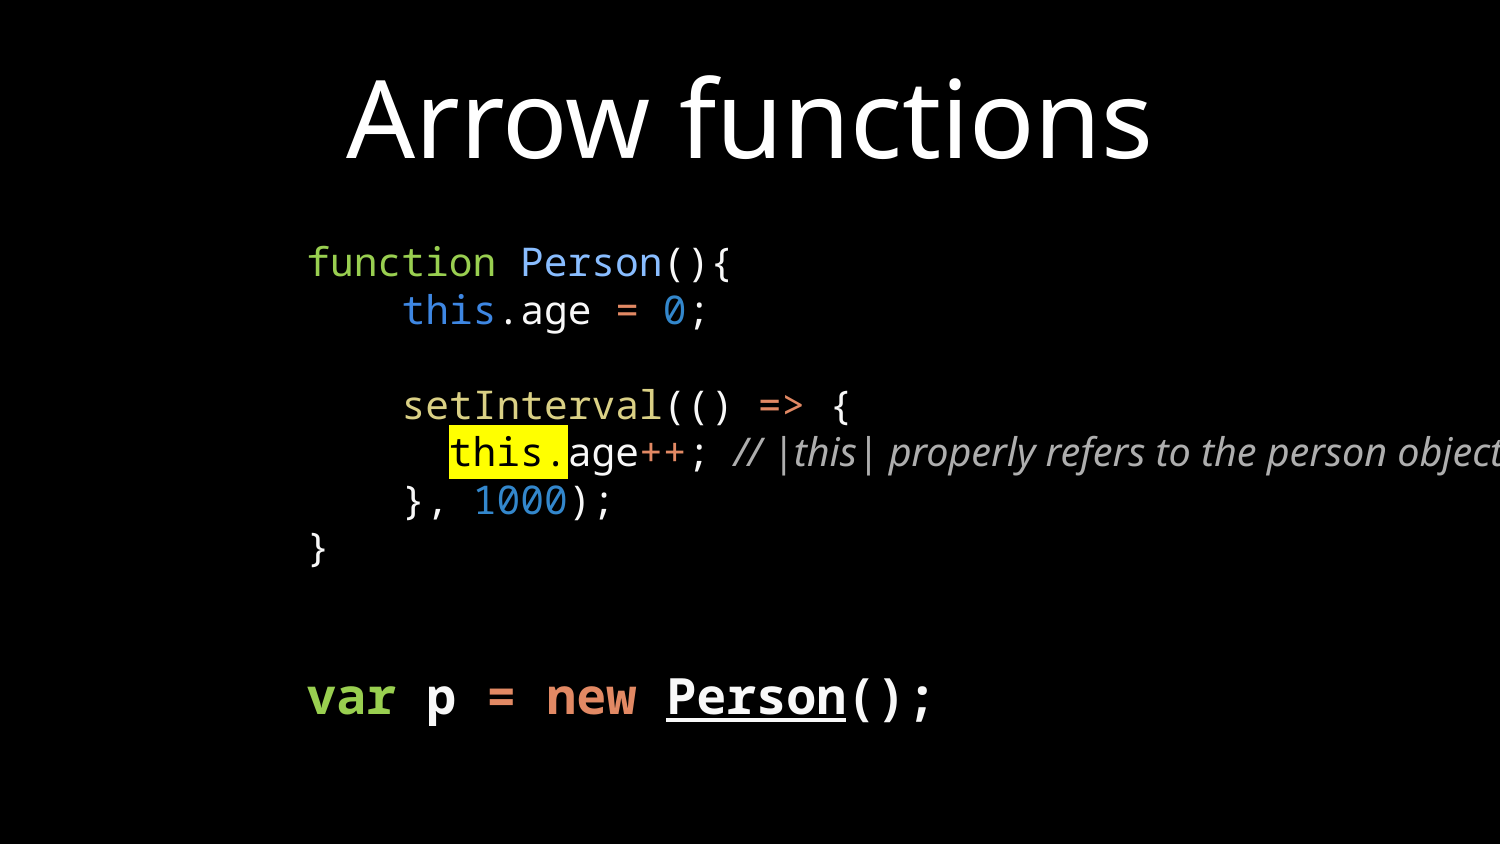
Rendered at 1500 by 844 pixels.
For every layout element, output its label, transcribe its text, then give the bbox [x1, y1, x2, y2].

text_box function Person(){ this.age = 0; setInterval(() => { this.age++; // |this| properly refers to the person object }, 1000); } var p = new Person(); [301, 298, 1500, 664]
title Arrow functions [109, 21, 1391, 209]
